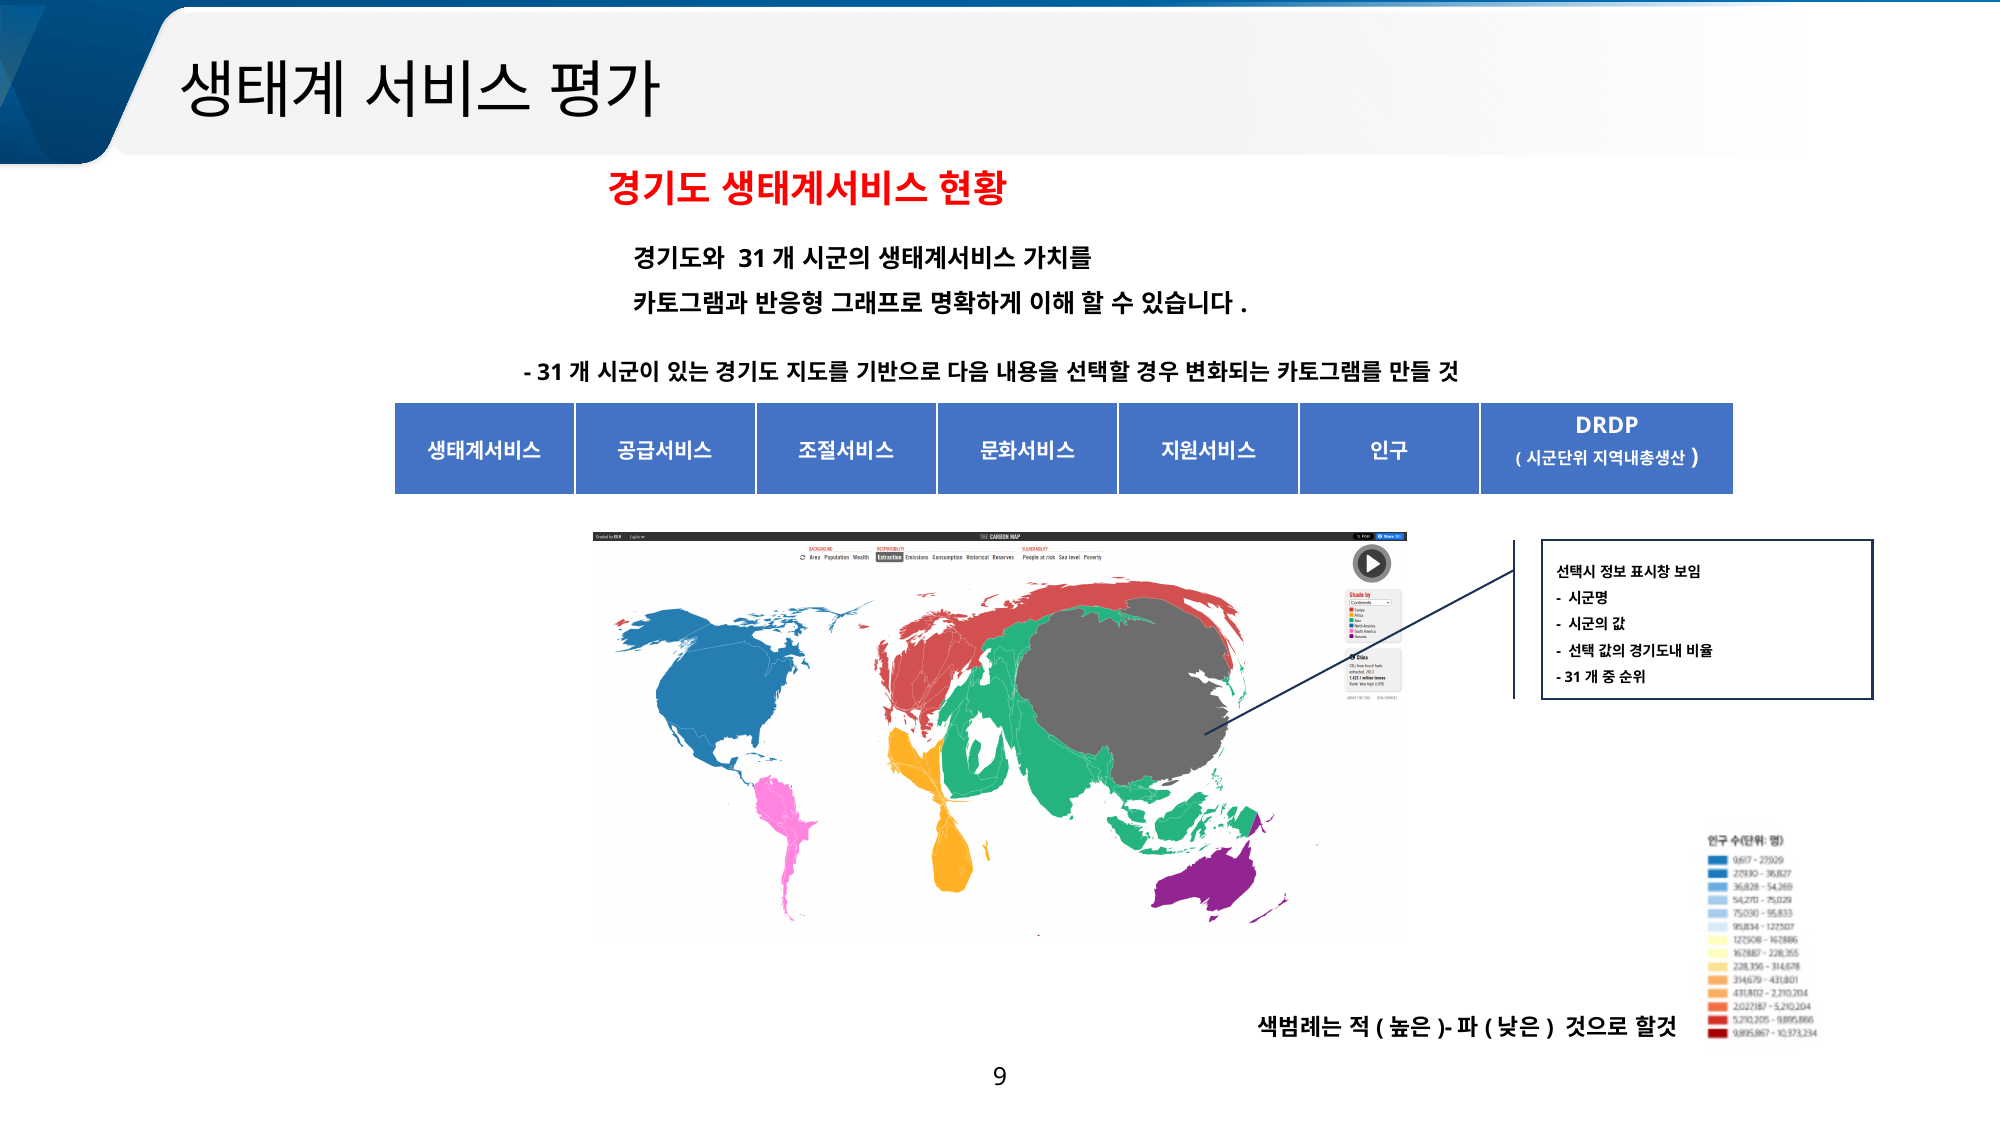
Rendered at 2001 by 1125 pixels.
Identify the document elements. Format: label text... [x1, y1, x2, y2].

text_box 생태계 서비스 평가 [178, 49, 1551, 125]
text_box 경기도와 31개 시군의 생태계서비스 가치를 카토그램과 반응형 그래프로 명확하게 이해 할 수 있습니다. [618, 220, 1435, 326]
table_header 인구 [1300, 403, 1479, 494]
table_header 생태계서비스 [395, 403, 574, 494]
text_box 선택시 정보 표시창 보임 - 시군명 - 시군의 값 - 선택 값의 경기도내 비율 - 31개 중 순위 [1407, 540, 1515, 699]
table_header 문화서비스 [938, 403, 1117, 494]
text_box 경기도 생태계서비스 현황 [575, 134, 1052, 218]
table_header 지원서비스 [1119, 403, 1298, 494]
picture [1689, 811, 1838, 1053]
text_box 선택시 정보 표시창 보임 - 시군명 - 시군의 값 - 선택 값의 경기도내 비율 - 31개 중 순위 [1541, 539, 1874, 700]
table_header 공급서비스 [576, 403, 755, 494]
table_header 조절서비스 [757, 403, 936, 494]
table_header DRDP (시군단위 지역내총생산) [1481, 403, 1733, 494]
text_box - 31개 시군이 있는 경기도 지도를 기반으로 다음 내용을 선택할 경우 변화되는 카토그램를 만들 것 [509, 336, 1594, 393]
picture [593, 532, 1407, 938]
text_box 색범례는 적(높은)-파(낮은) 것으로 할것 [1242, 991, 1689, 1048]
